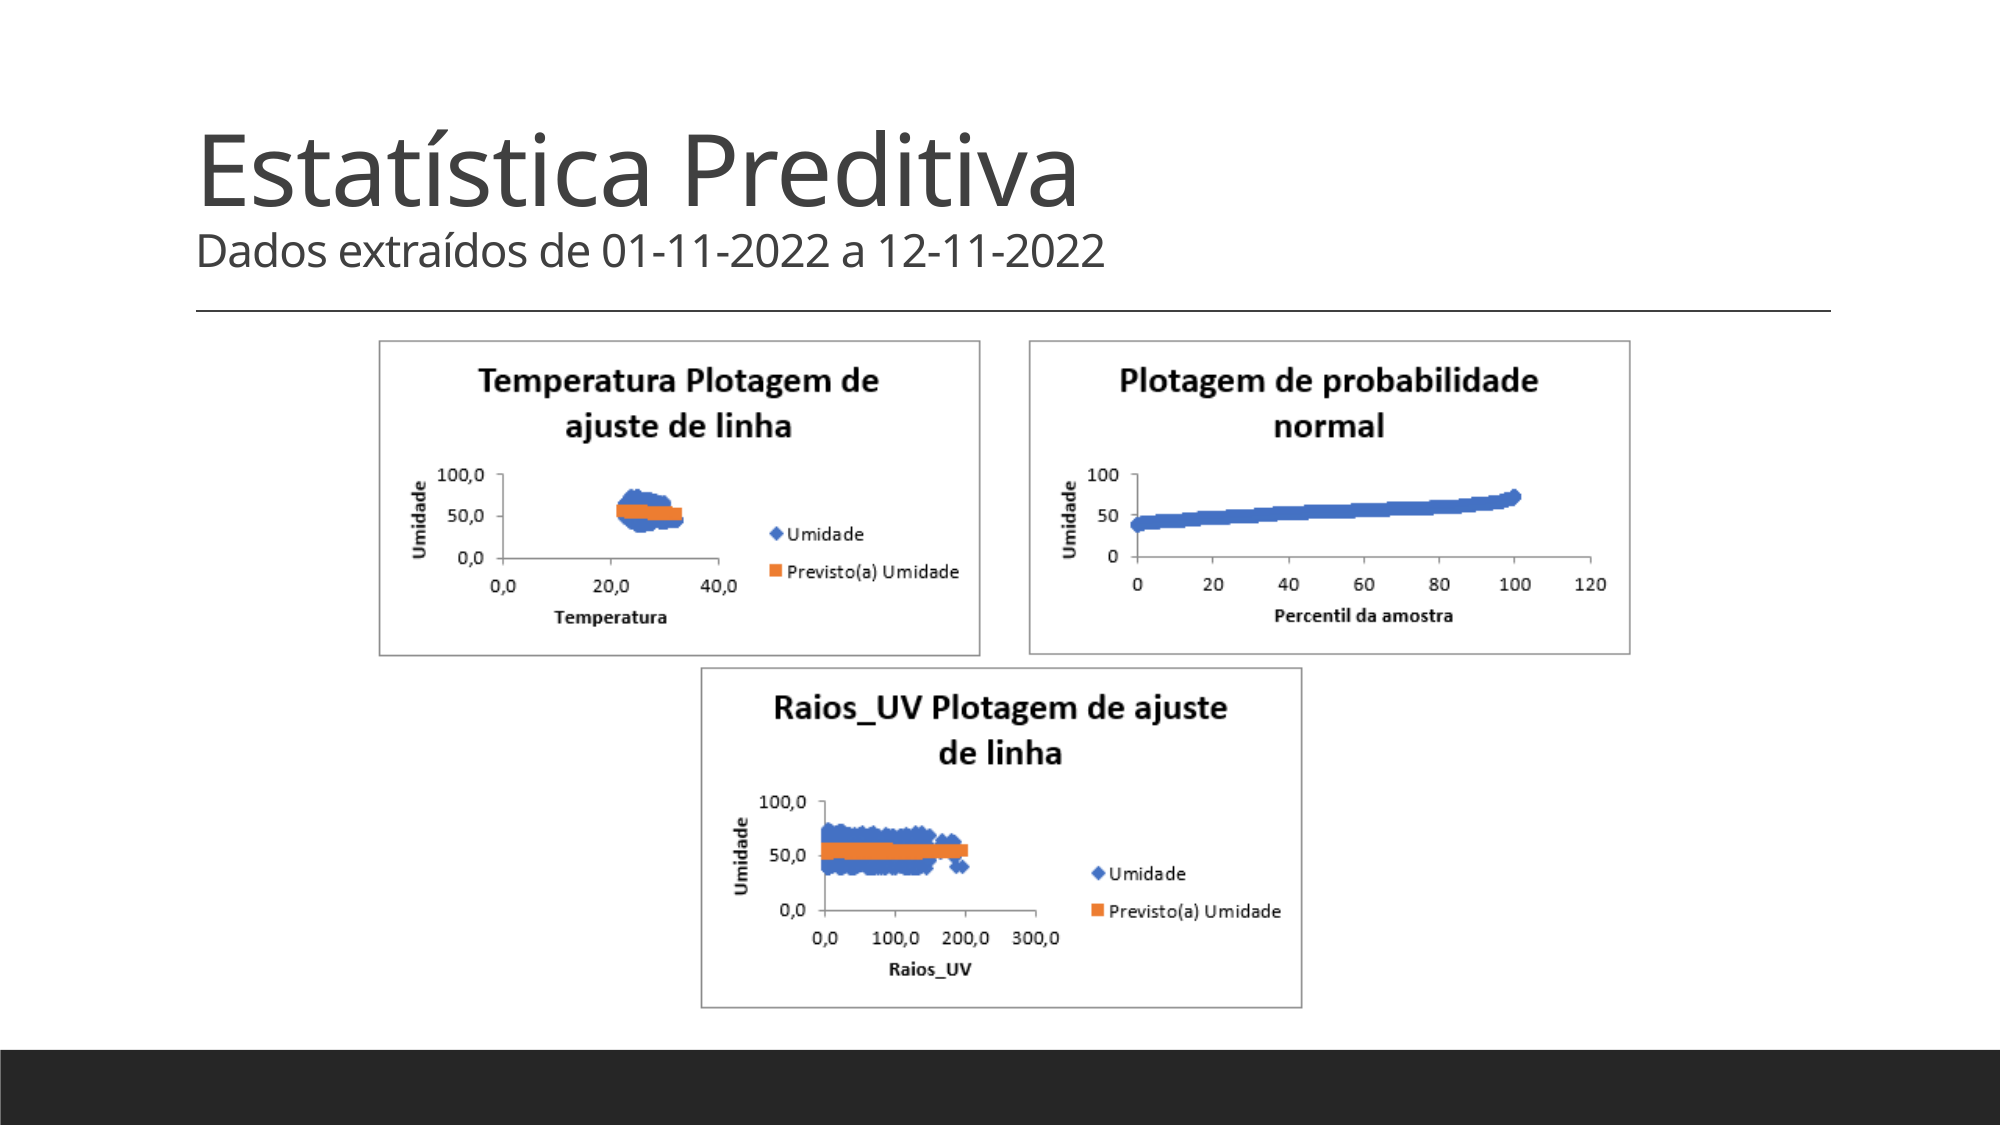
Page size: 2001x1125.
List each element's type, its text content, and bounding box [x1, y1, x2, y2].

picture [364, 339, 1646, 1016]
title Estatística Preditiva Dados extraídos de 01-11-2022 a 12-11-2022 [180, 47, 1830, 285]
